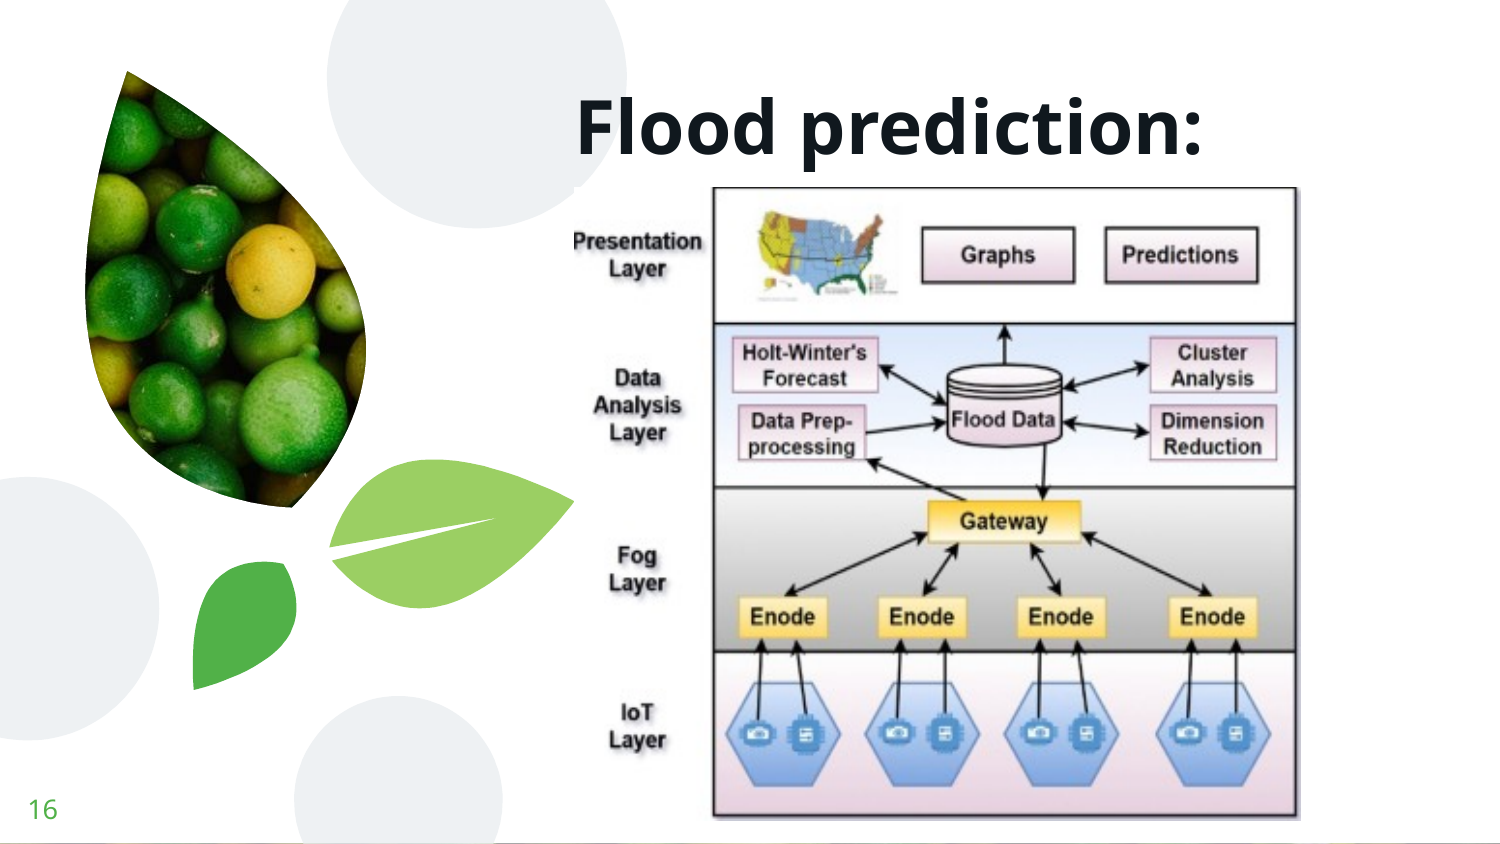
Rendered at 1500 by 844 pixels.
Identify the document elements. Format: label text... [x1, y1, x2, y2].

picture [86, 72, 366, 507]
text_box <number> [12, 779, 103, 844]
text_box Flood prediction: [559, 31, 1461, 185]
picture [573, 187, 1301, 821]
